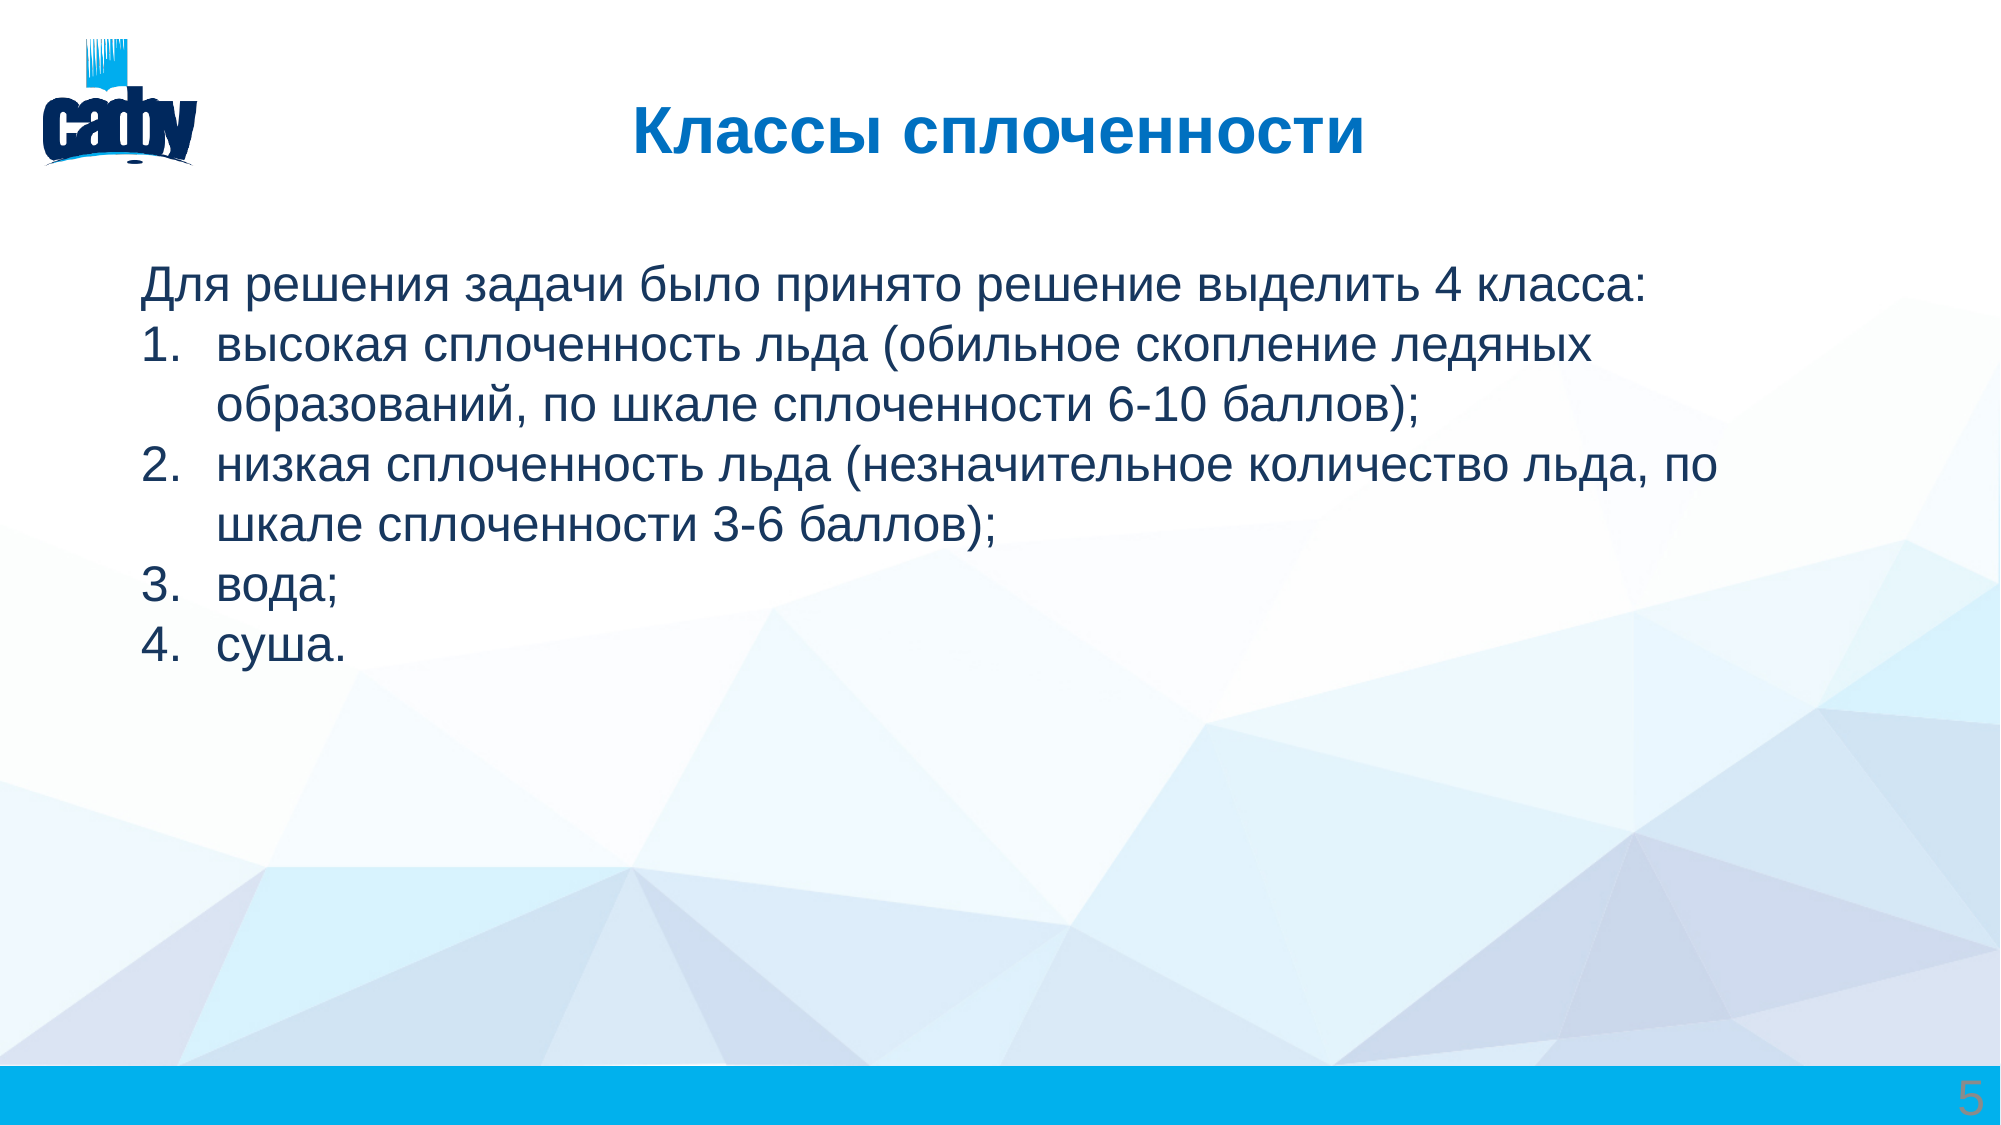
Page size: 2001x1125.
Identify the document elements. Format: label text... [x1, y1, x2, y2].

title Классы сплоченности [291, 45, 1709, 209]
picture [0, 0, 2001, 1065]
slide_number 5 [1533, 1065, 2000, 1125]
list Для решения задачи было принято решение выделить 4 класса: высокая сплоченность льда (обильное скопление ледяных образований, по шкале сплоченности 6-10 баллов); низкая сплоченность льда (незначительное количество льда, по шкале сплоченности 3-6 баллов); вода; суша. [125, 243, 1872, 743]
